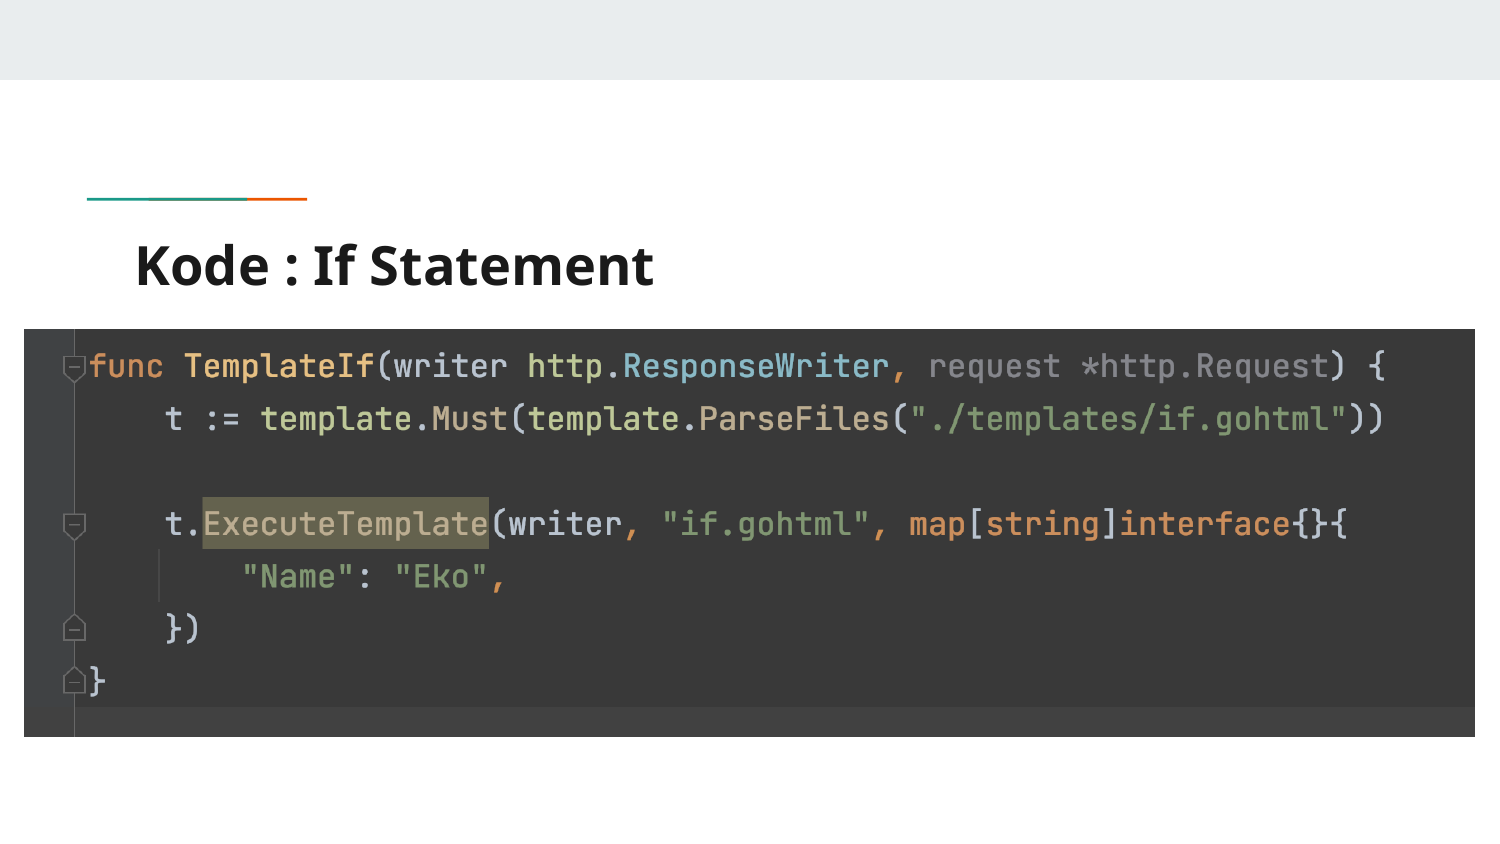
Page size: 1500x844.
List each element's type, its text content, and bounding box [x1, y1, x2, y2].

title Kode : If Statement [119, 216, 1381, 305]
picture [24, 328, 1476, 737]
